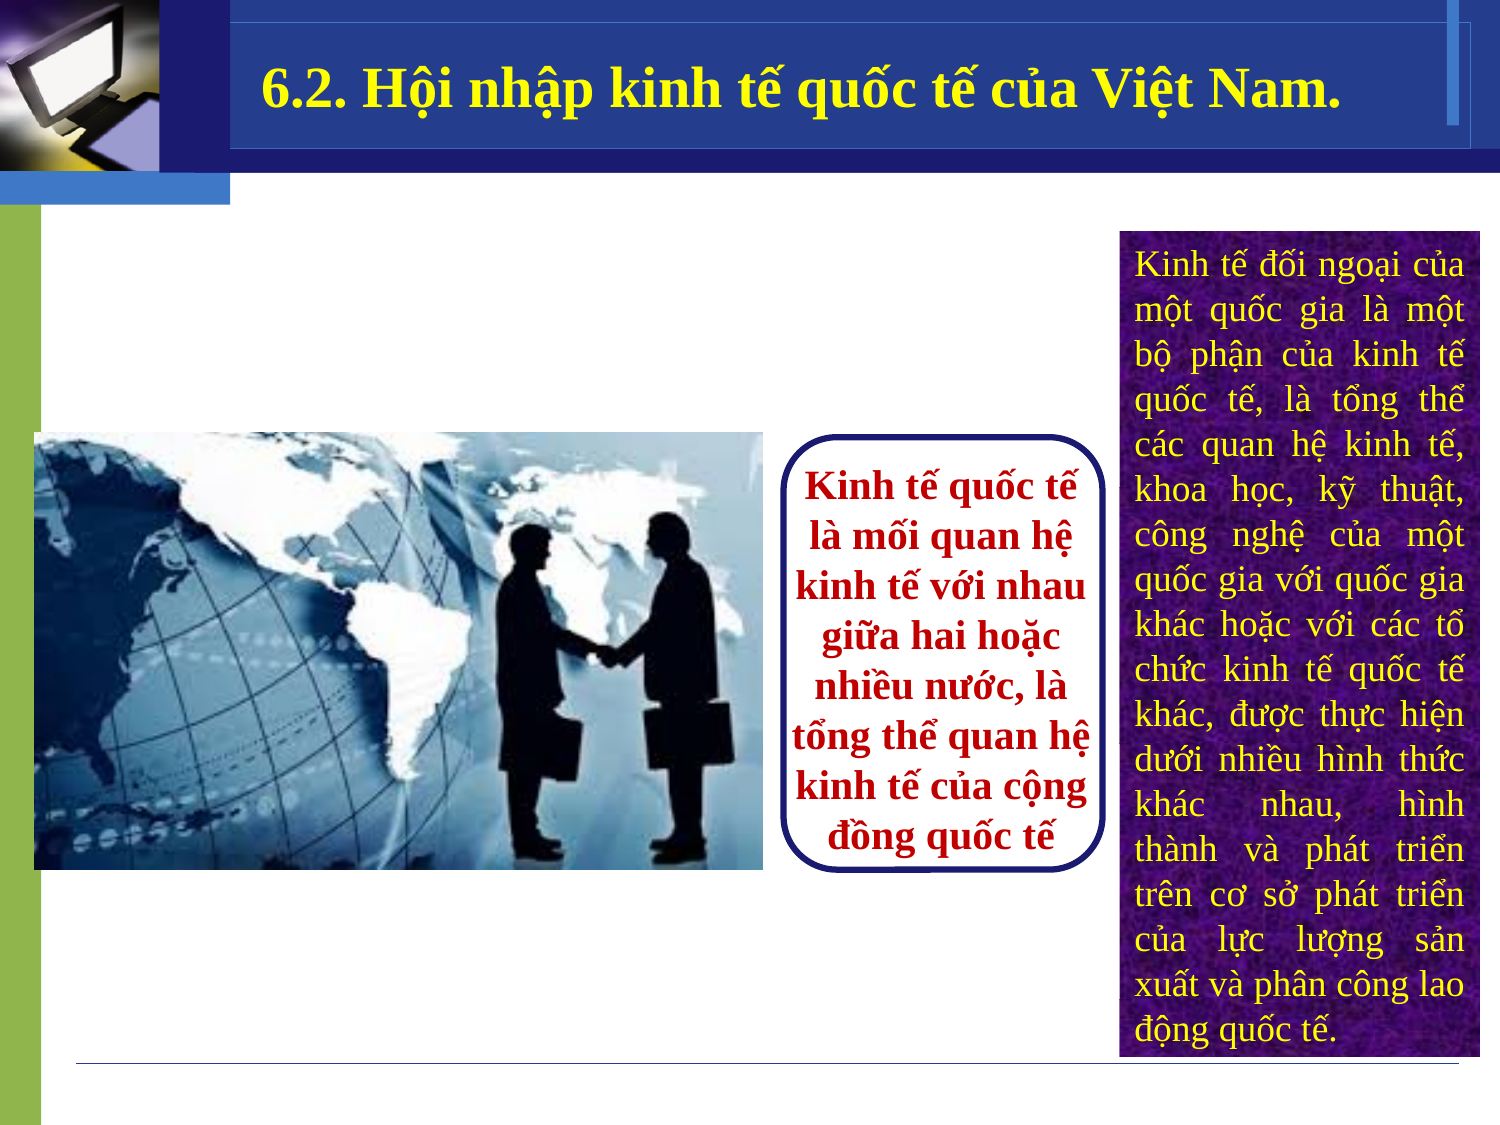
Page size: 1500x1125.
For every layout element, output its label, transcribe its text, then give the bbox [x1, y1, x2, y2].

picture [0, 0, 159, 171]
picture [34, 432, 764, 870]
text_box [802, 437, 1084, 450]
text_box Kinh tế quốc tế là mối quan hệ kinh tế với nhau giữa hai hoặc nhiều nước, là tổng thể quan hệ kinh tế của cộng đồng quốc tế [775, 450, 1107, 866]
title 6.2. Hội nhập kinh tế quốc tế của Việt Nam. [157, 38, 1447, 131]
text_box Kinh tế đối ngoại của một quốc gia là một bộ phận của kinh tế quốc tế, là tổng thể các quan hệ kinh tế, khoa học, kỹ thuật, công nghệ của một quốc gia với quốc gia khác hoặc với các tổ chức kinh tế quốc tế khác, được thực hiện dưới nhiều hình thức khác nhau, hình thành và phát triển trên cơ sở phát triển của lực lượng sản xuất và phân công lao động quốc tế. [1119, 231, 1480, 1057]
text_box [817, 866, 1069, 870]
